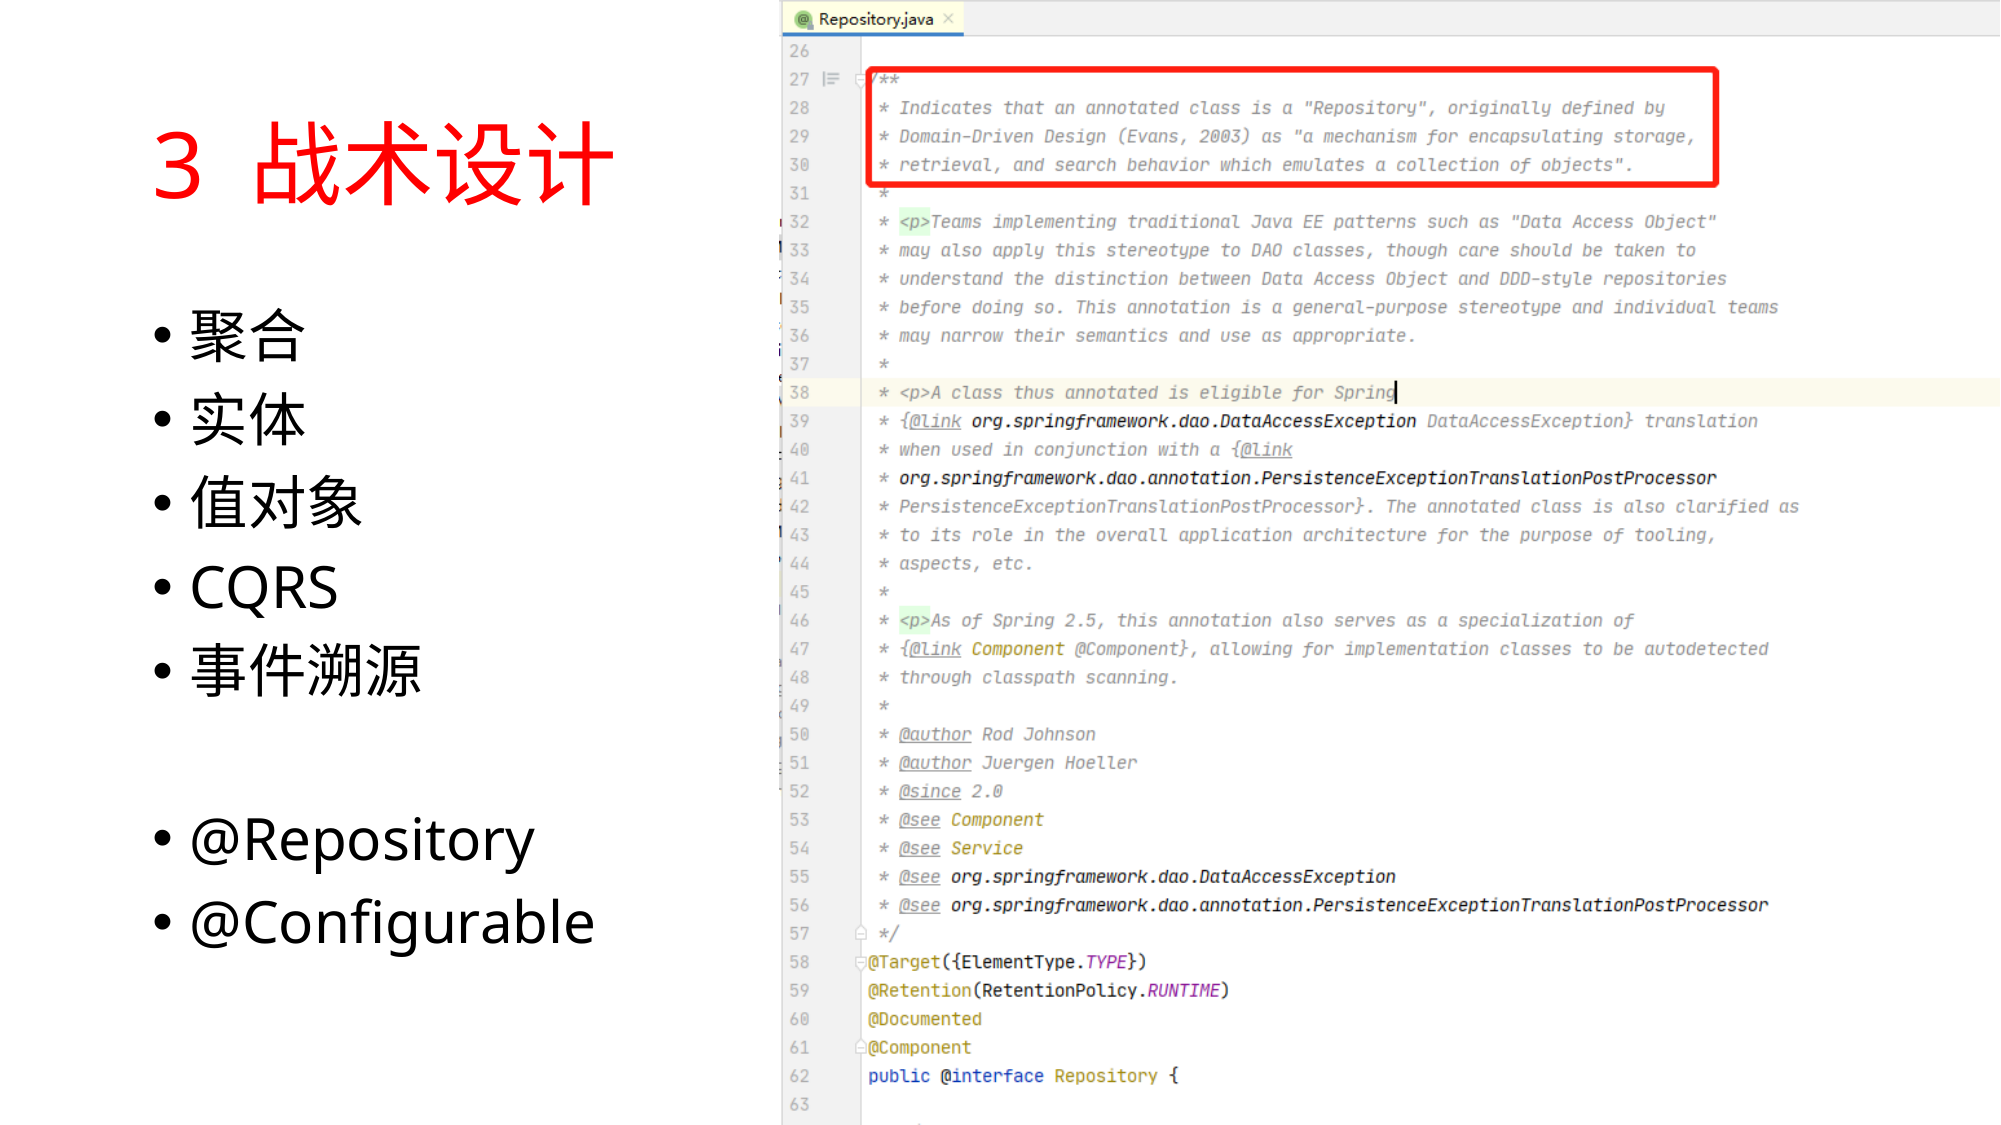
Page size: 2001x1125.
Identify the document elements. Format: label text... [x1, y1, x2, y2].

list 聚合 实体 值对象 CQRS 事件溯源 @Repository @Configurable [137, 299, 779, 1014]
title 3 战术设计 [137, 59, 779, 278]
picture [779, 0, 2000, 1125]
